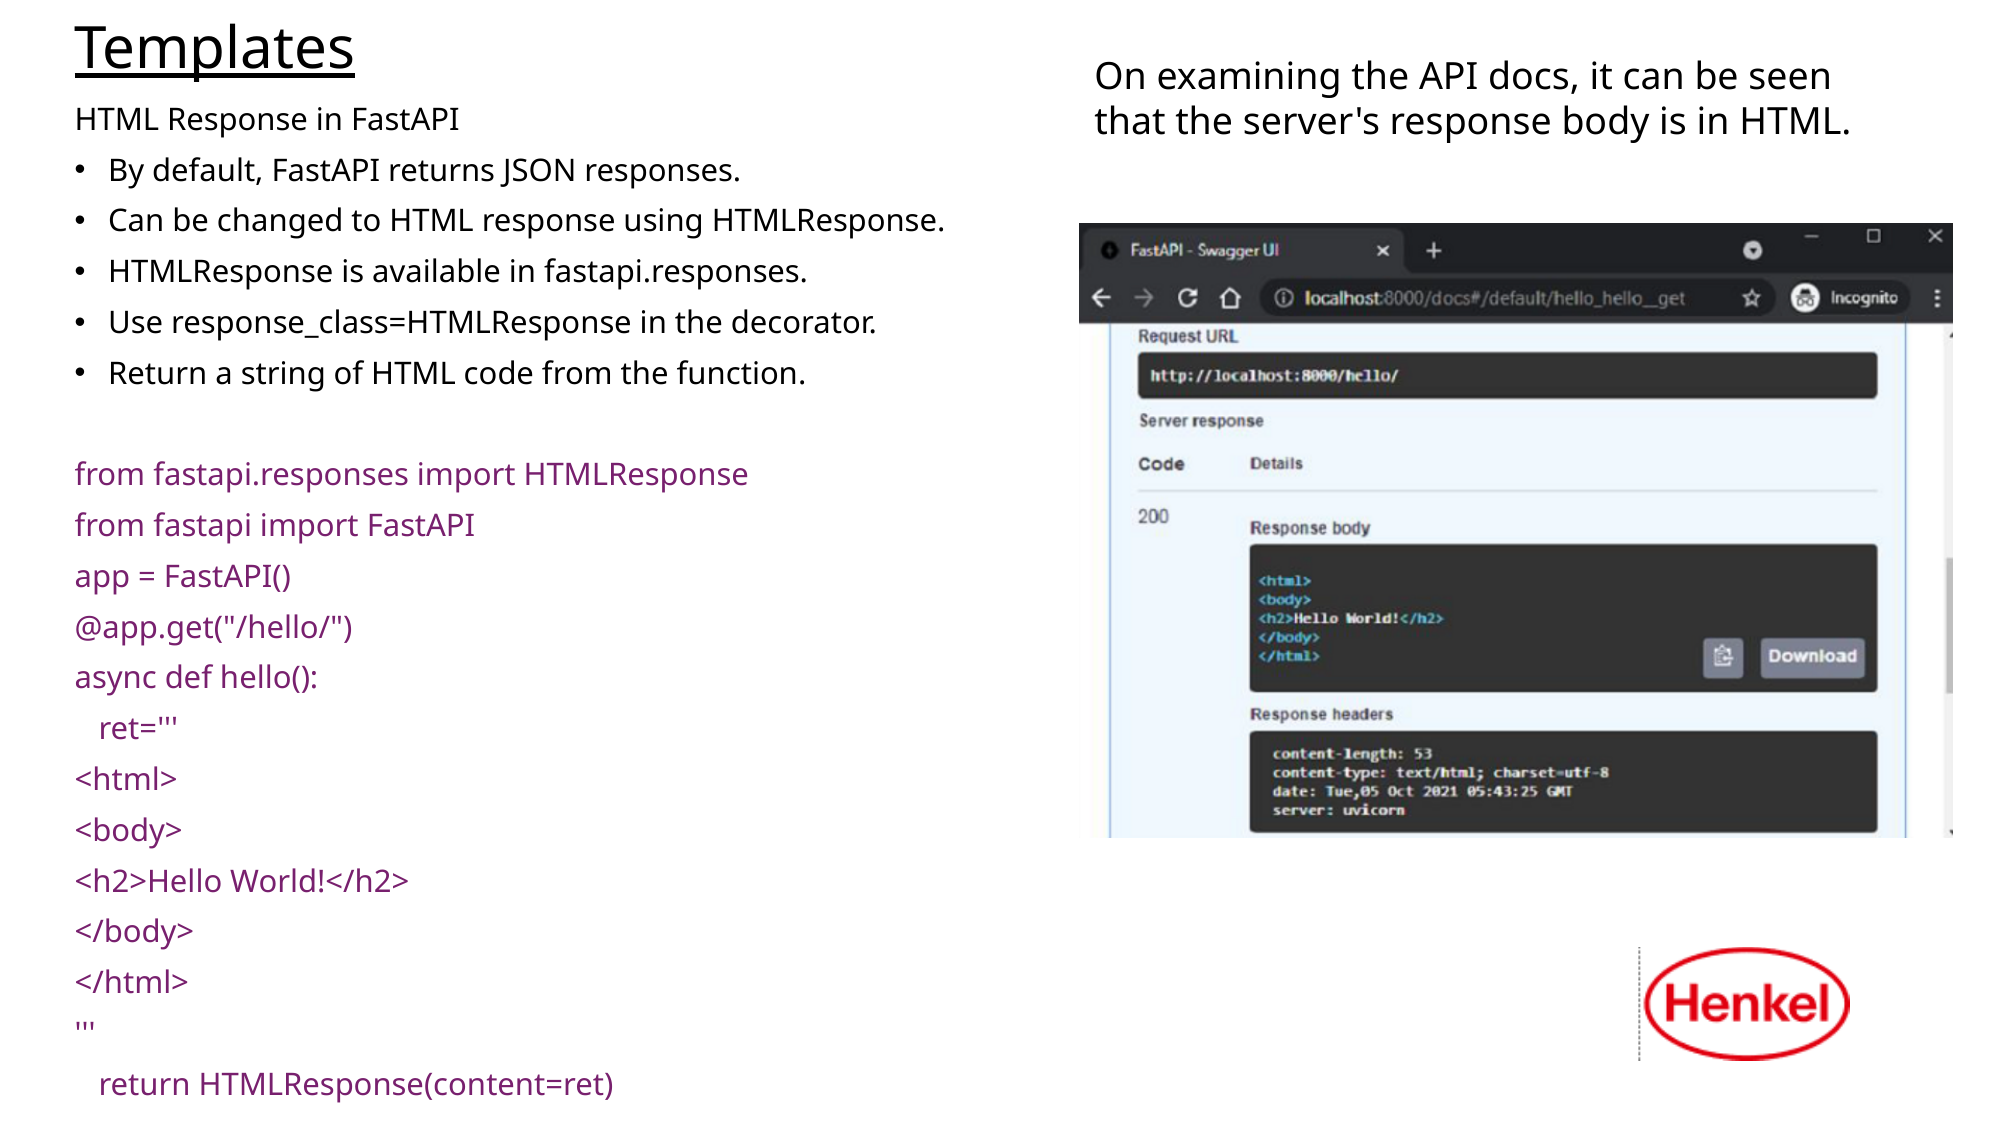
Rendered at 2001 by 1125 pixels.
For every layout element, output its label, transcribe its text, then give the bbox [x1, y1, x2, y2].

picture [1637, 947, 1850, 1061]
list HTML Response in FastAPI By default, FastAPI returns JSON responses. Can be changed to HTML response using HTMLResponse. HTMLResponse is available in fastapi.responses. Use response_class=HTMLResponse in the decorator. Return a string of HTML code from the function. from fastapi.responses import HTMLResponse from fastapi import FastAPI app = FastAPI() @app.get("/hello/") async def hello(): ret=''' <html> <body> <h2>Hello World!</h2> </body> </html> ''' return HTMLResponse(content=ret) [59, 96, 1029, 1110]
picture [1078, 223, 1953, 839]
title Templates [59, 0, 1785, 159]
text_box On examining the API docs, it can be seen that the server's response body is in HTML. [1079, 44, 1917, 223]
